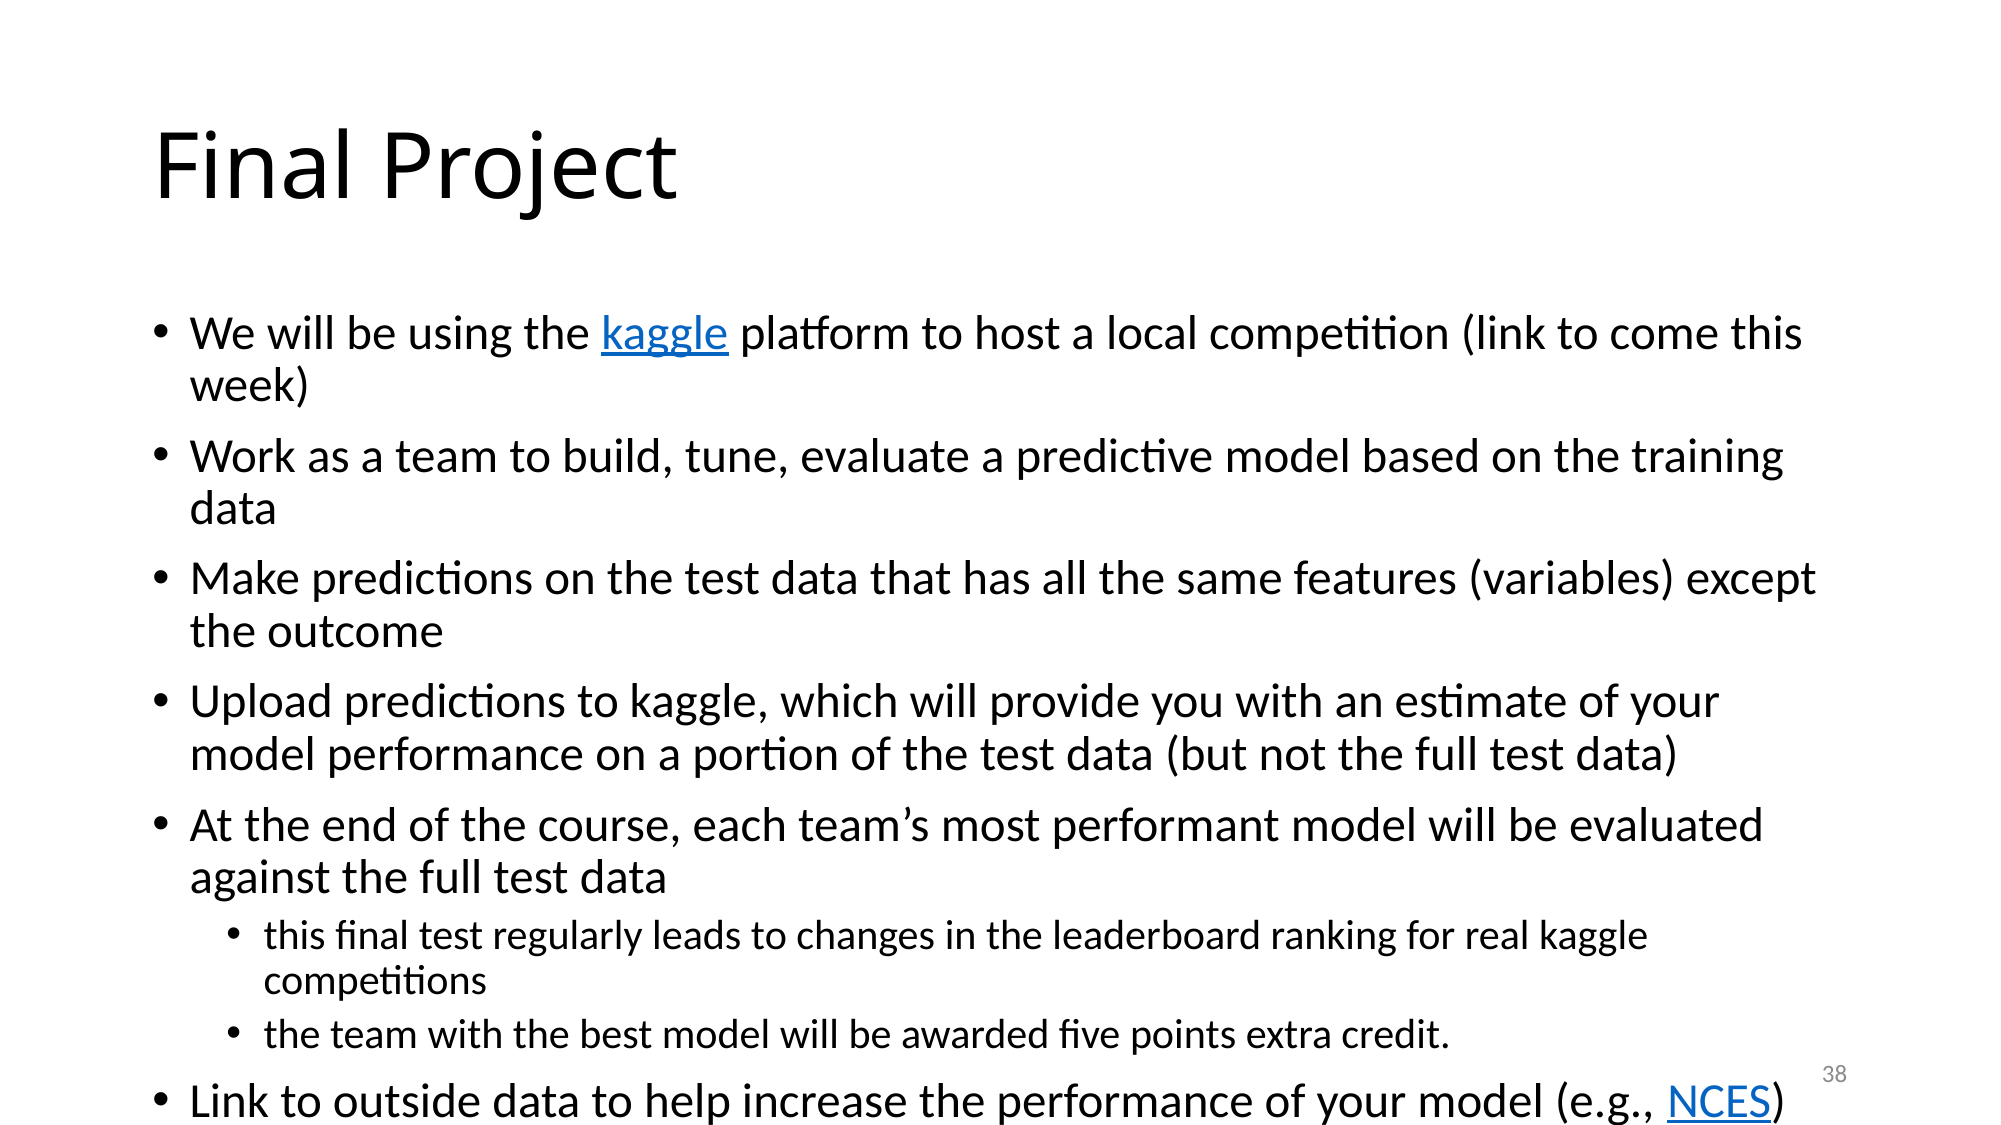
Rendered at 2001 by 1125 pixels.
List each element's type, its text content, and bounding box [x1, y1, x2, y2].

title Final Project [137, 59, 1863, 278]
list We will be using the kaggle platform to host a local competition (link to come this week) Work as a team to build, tune, evaluate a predictive model based on the training data Make predictions on the test data that has all the same features (variables) except the outcome Upload predictions to kaggle, which will provide you with an estimate of your model performance on a portion of the test data (but not the full test data) At the end of the course, each team’s most performant model will be evaluated against the full test data this final test regularly leads to changes in the leaderboard ranking for real kaggle competitions the team with the best model will be awarded five points extra credit. Link to outside data to help increase the performance of your model (e.g., NCES) [137, 299, 1863, 1125]
slide_number 38 [1412, 1042, 1863, 1103]
